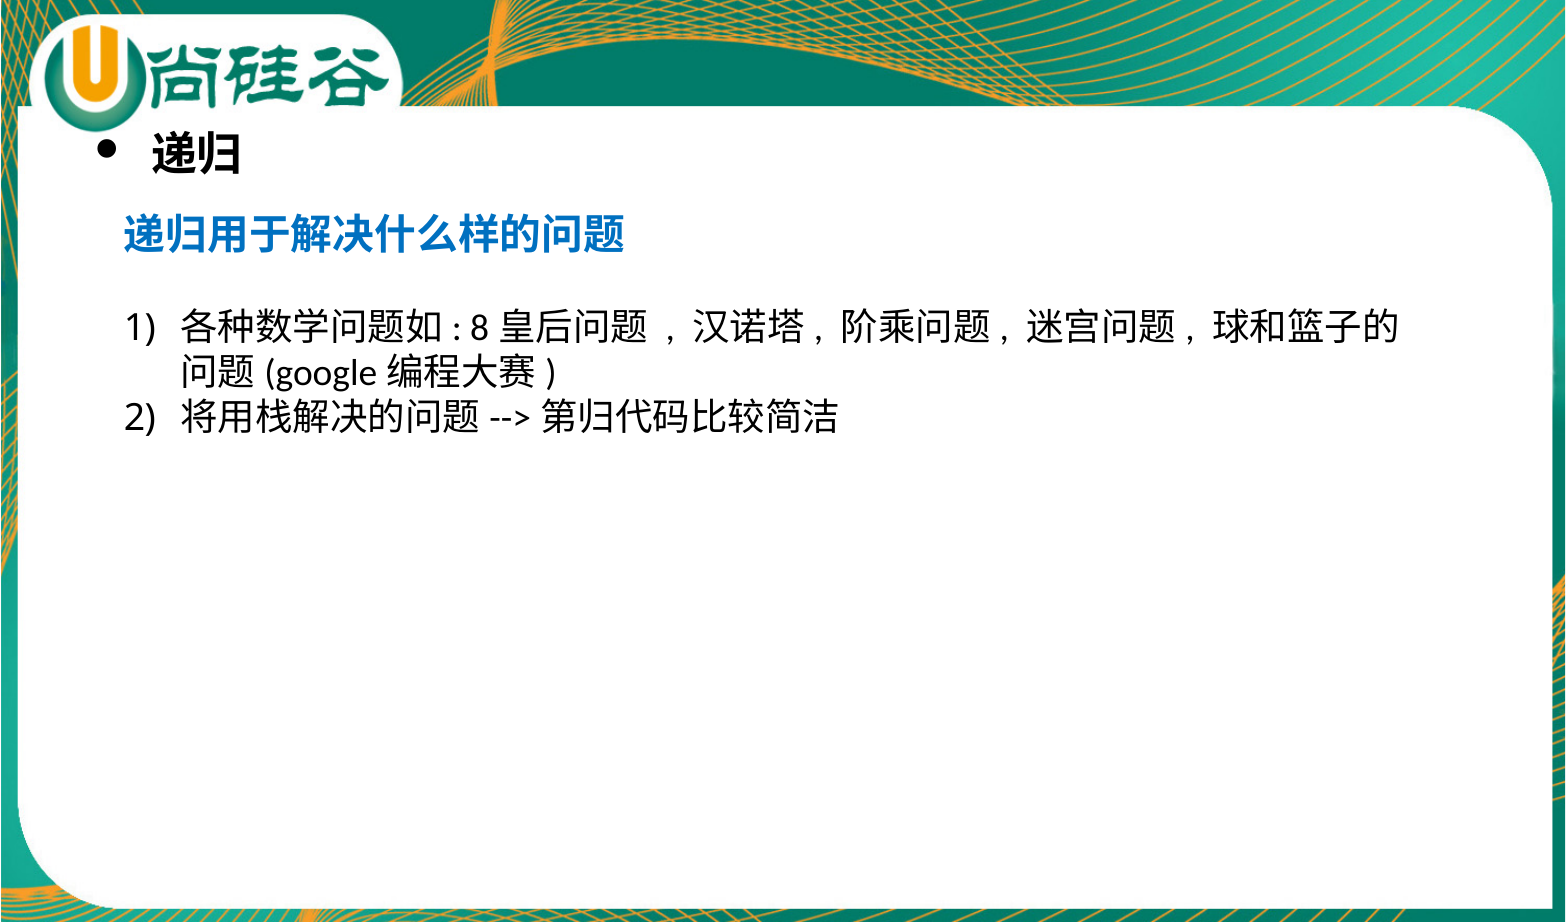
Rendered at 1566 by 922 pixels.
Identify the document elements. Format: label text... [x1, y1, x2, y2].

text_box 递归用于解决什么样的问题 各种数学问题如: 8皇后问题 , 汉诺塔, 阶乘问题, 迷宫问题, 球和篮子的问题(google编程大赛) 将用栈解决的问题-->第归代码比较简洁 [109, 200, 1445, 806]
text_box 递归 [79, 123, 1325, 188]
picture [0, 0, 1566, 922]
